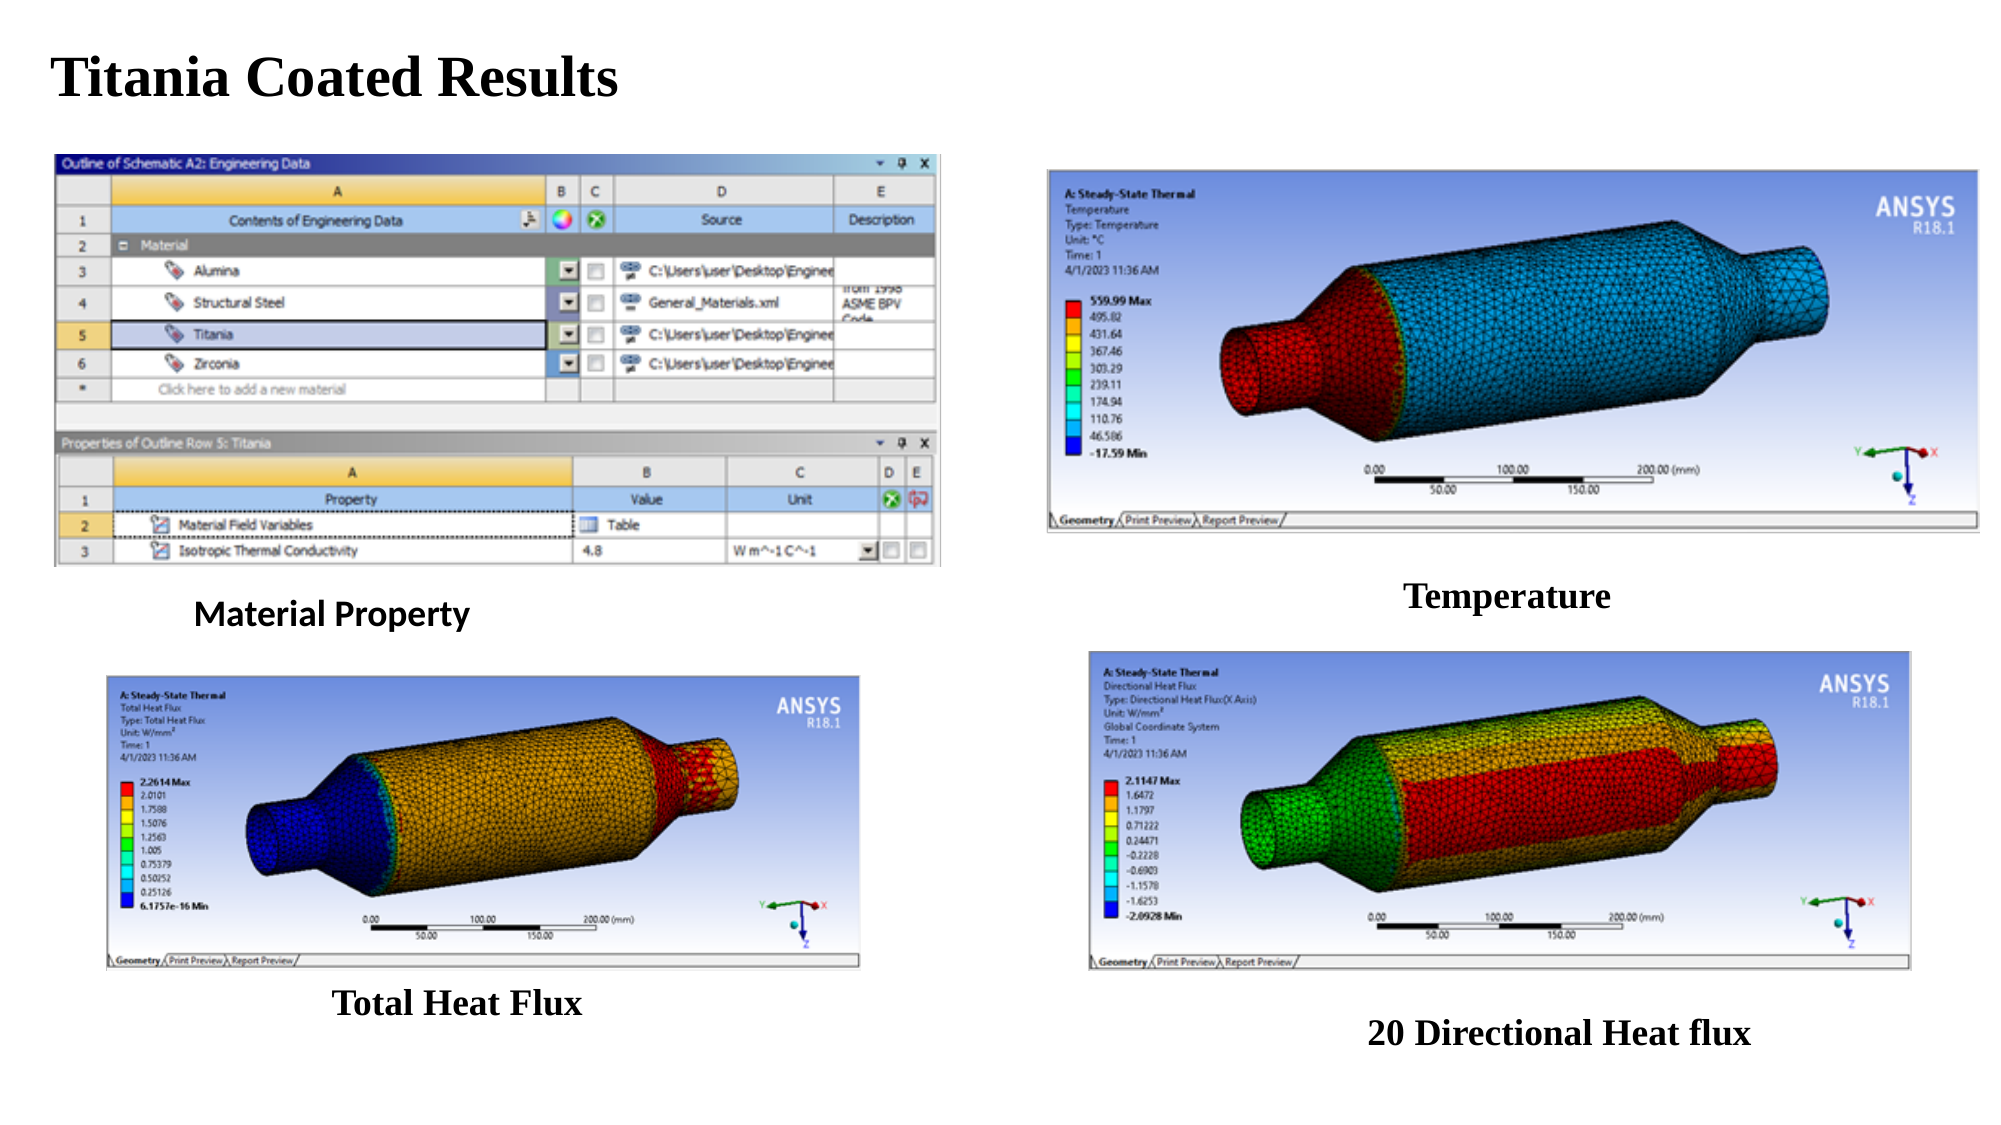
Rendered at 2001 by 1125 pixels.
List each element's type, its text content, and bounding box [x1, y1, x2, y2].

title Titania Coated Results [35, 0, 1761, 187]
picture [1044, 169, 1980, 536]
picture [1085, 651, 1914, 971]
picture [51, 154, 944, 568]
text_box 20 Directional Heat flux [1042, 1000, 2000, 1061]
picture [104, 675, 861, 971]
text_box Material Property [178, 581, 1179, 642]
text_box Temperature [1012, 563, 2000, 624]
text_box Total Heat Flux [0, 970, 958, 1076]
